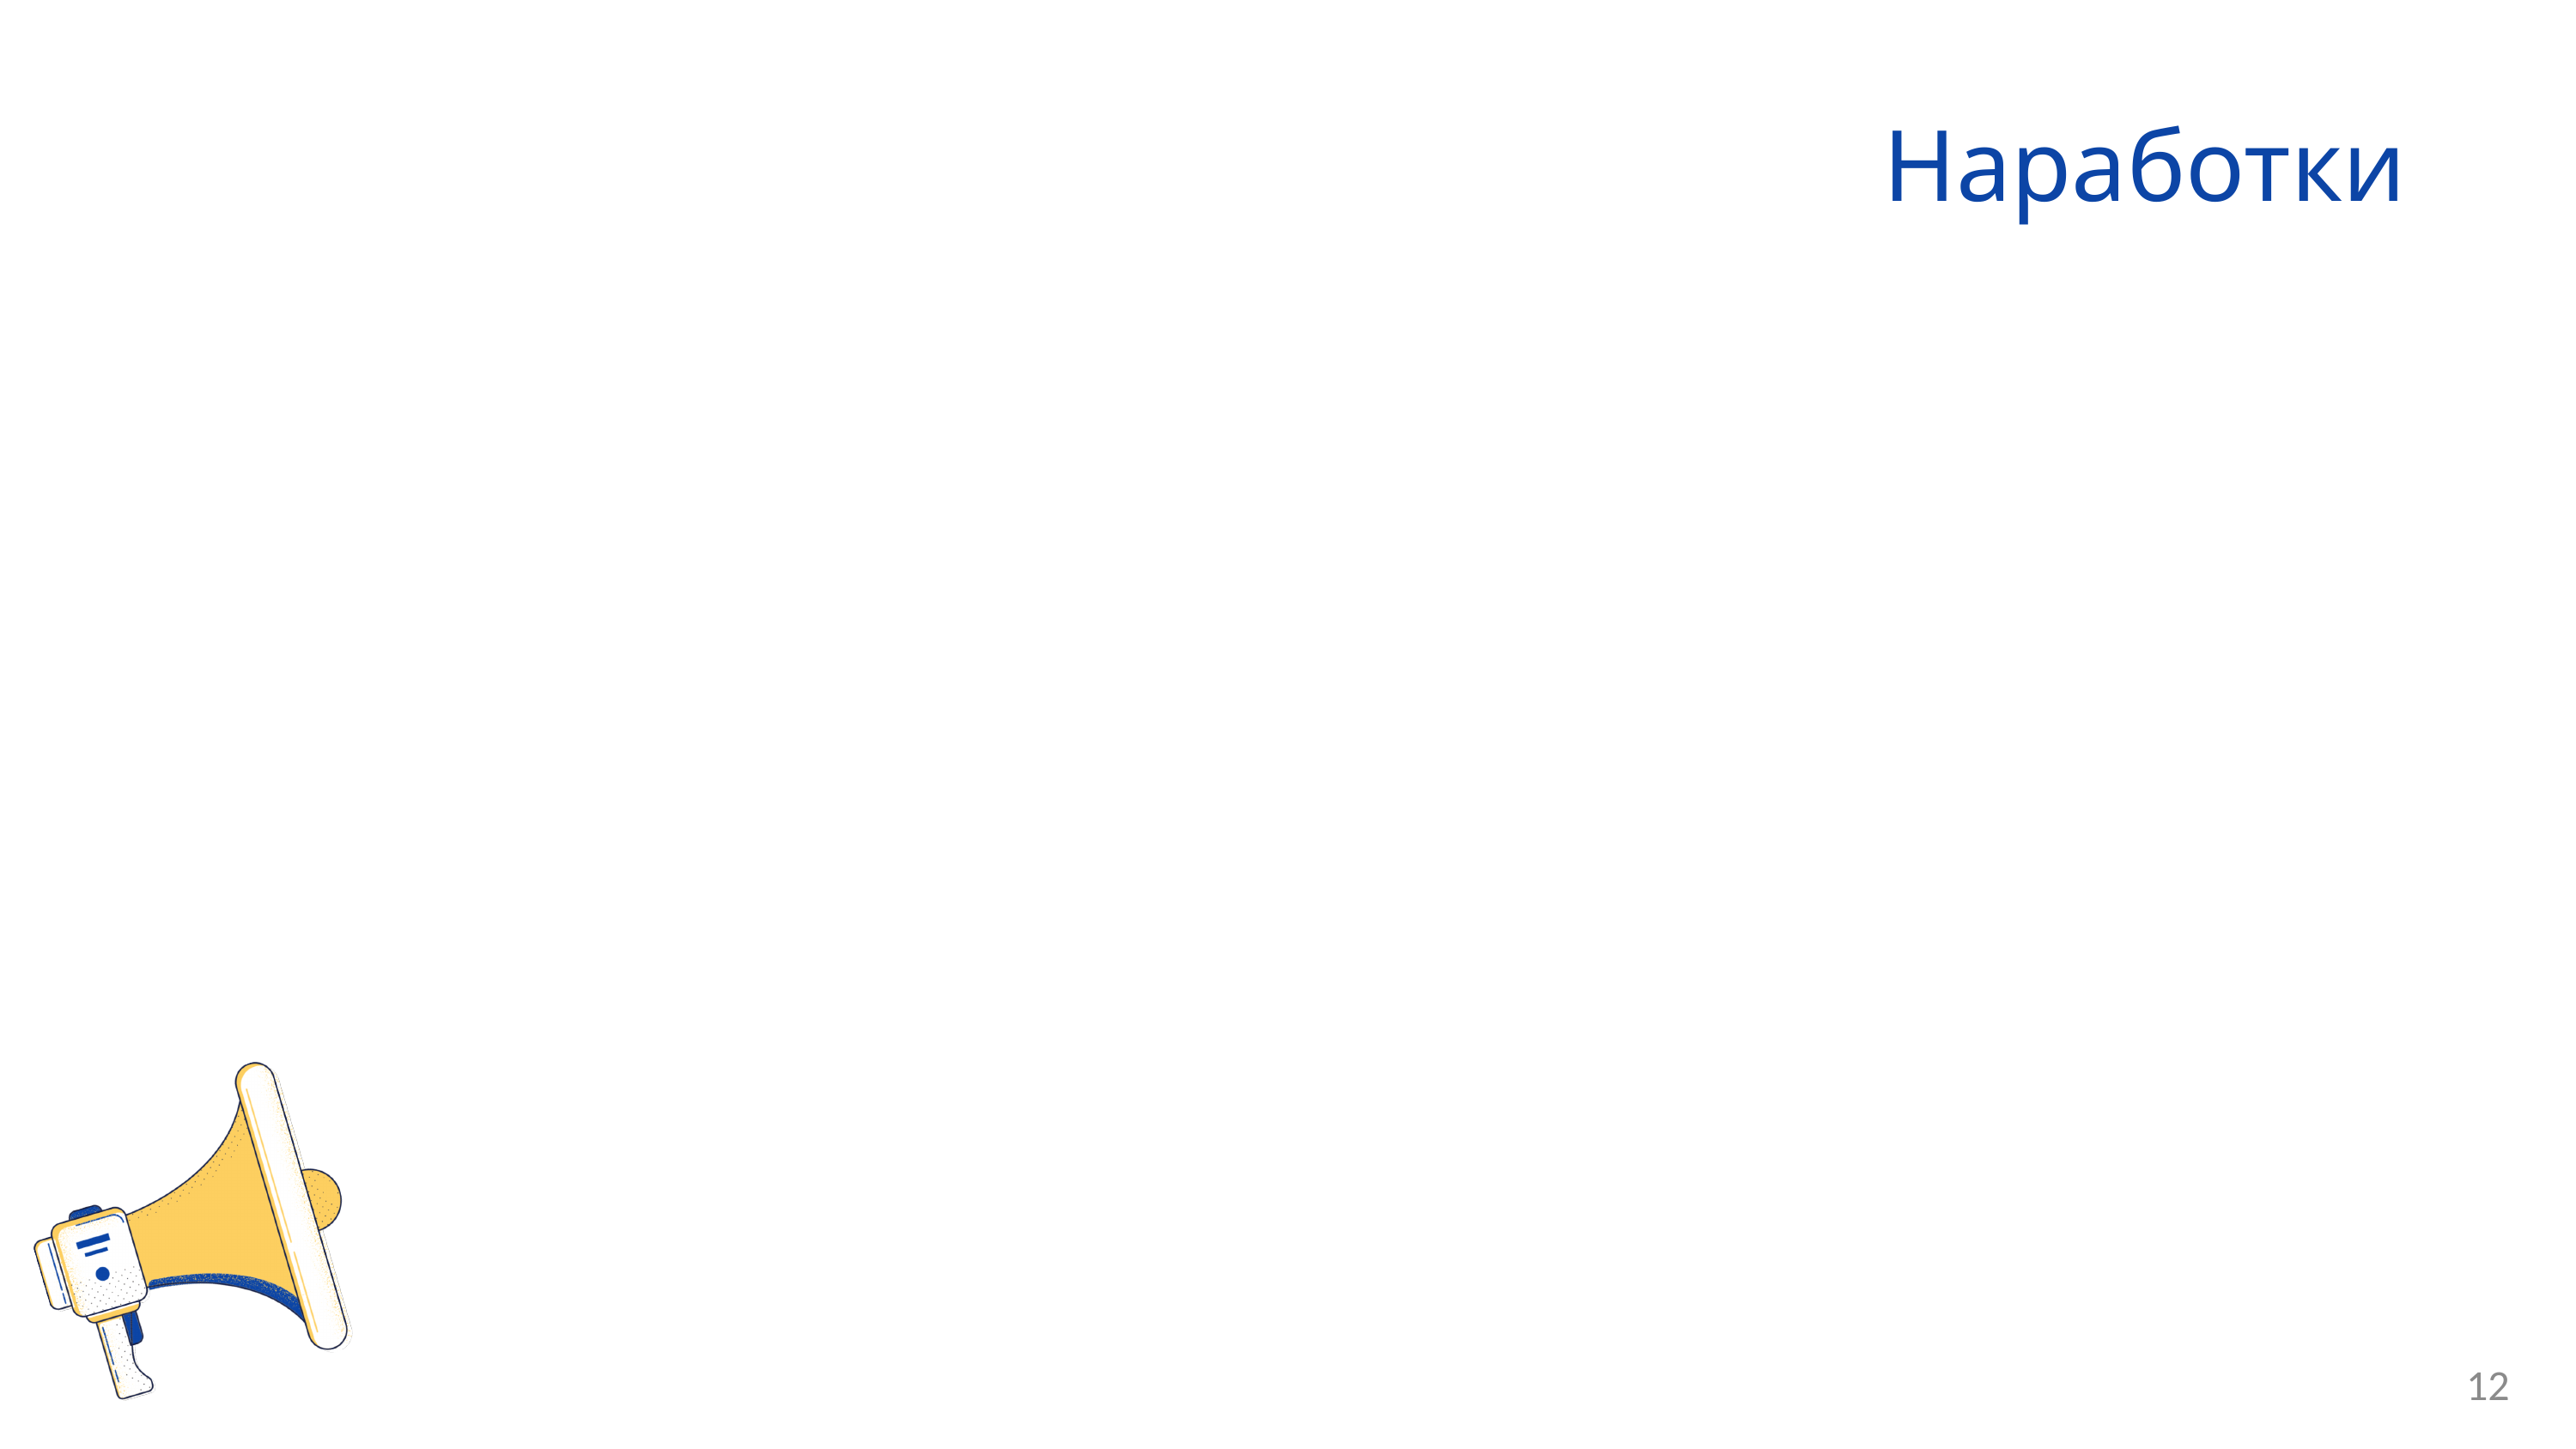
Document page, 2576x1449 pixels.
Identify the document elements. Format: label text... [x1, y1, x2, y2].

text_box Наработки [1883, 93, 2482, 221]
picture [1, 1049, 383, 1424]
slide_number 12 [2221, 1357, 2523, 1410]
